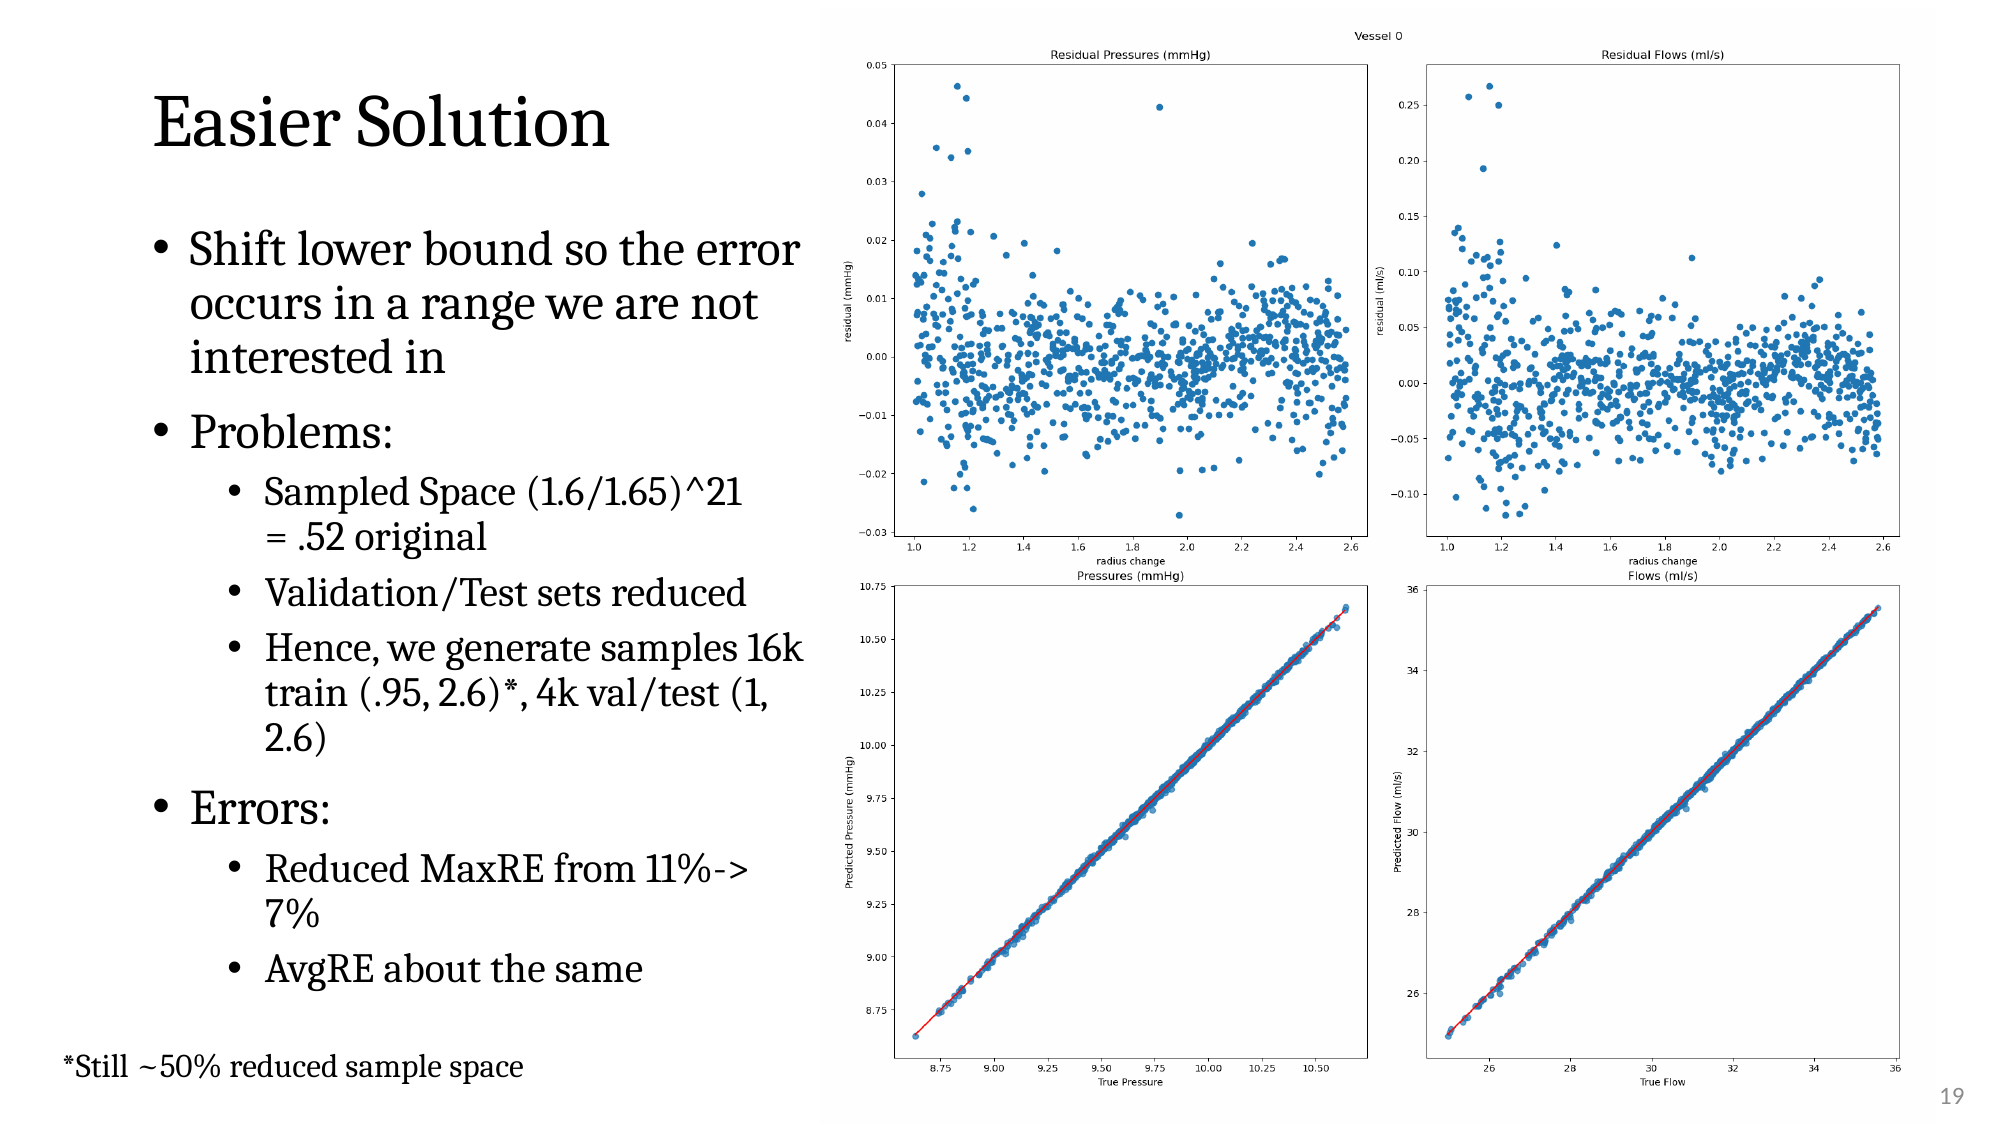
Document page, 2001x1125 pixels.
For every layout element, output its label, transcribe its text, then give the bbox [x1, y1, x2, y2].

list Shift lower bound so the error occurs in a range we are not interested in Problems: Sampled Space (1.6/1.65)^21 = .52 original Validation/Test sets reduced Hence, we generate samples 16k train (.95, 2.6)*, 4k val/test (1, 2.6) Errors: Reduced MaxRE from 11%-> 7% AvgRE about the same [137, 215, 820, 1014]
title Easier Solution [137, 59, 820, 184]
picture [820, 9, 1936, 1125]
text_box *Still ~50% reduced sample space [46, 1037, 820, 1092]
slide_number 19 [1936, 1065, 1980, 1125]
